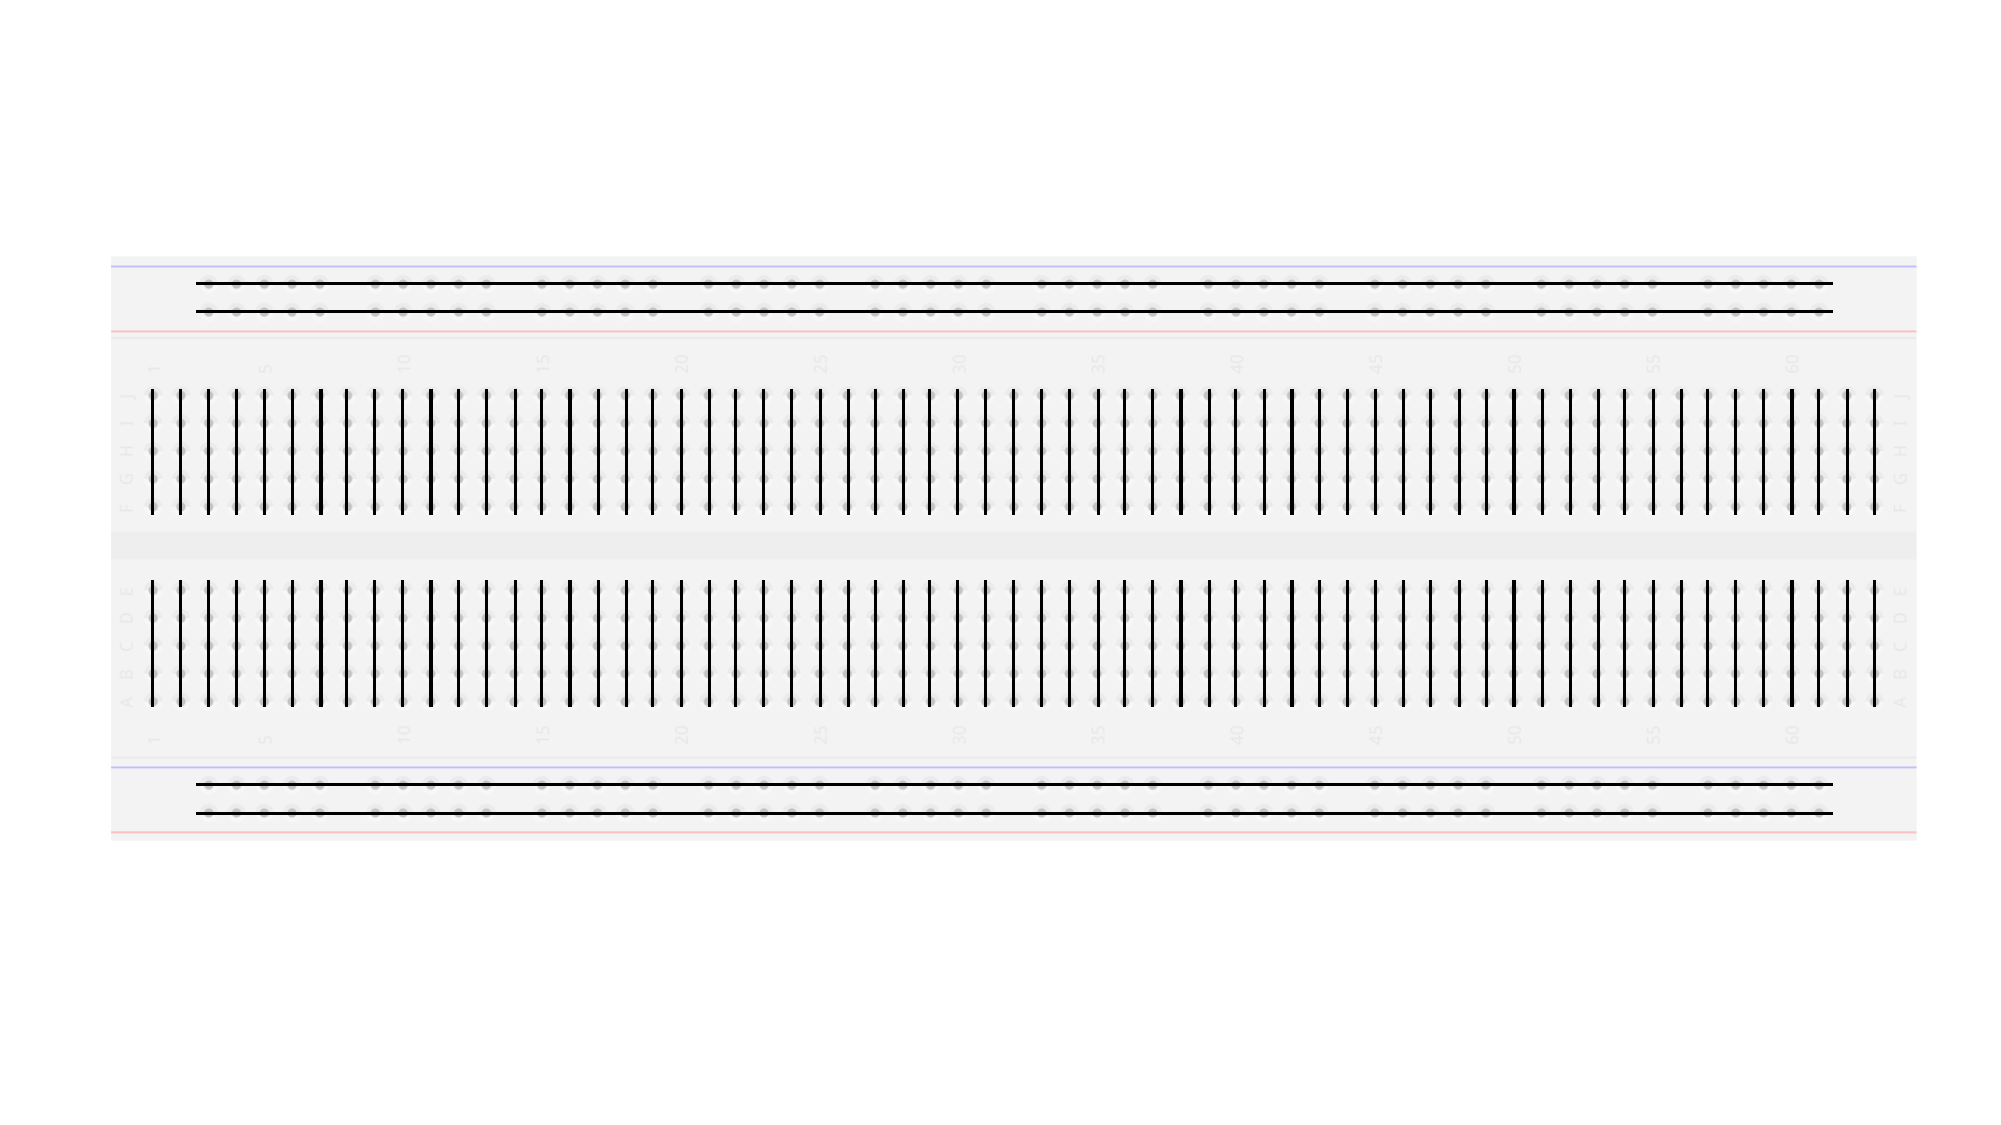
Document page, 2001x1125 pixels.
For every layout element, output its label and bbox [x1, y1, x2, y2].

text_box [541, 580, 710, 708]
text_box [1124, 388, 1292, 516]
text_box [152, 580, 321, 708]
text_box [1124, 580, 1292, 708]
text_box [735, 388, 904, 516]
text_box [541, 388, 710, 516]
text_box [1319, 388, 1487, 516]
text_box [929, 388, 1099, 516]
text_box [735, 580, 904, 708]
text_box [1707, 388, 1875, 516]
text_box [152, 388, 321, 516]
text_box [929, 580, 1099, 708]
text_box [346, 388, 516, 516]
picture [0, 210, 2000, 915]
text_box [1707, 580, 1875, 708]
text_box [1513, 388, 1682, 516]
text_box [346, 580, 516, 708]
text_box [1319, 580, 1487, 708]
text_box [1513, 580, 1682, 708]
